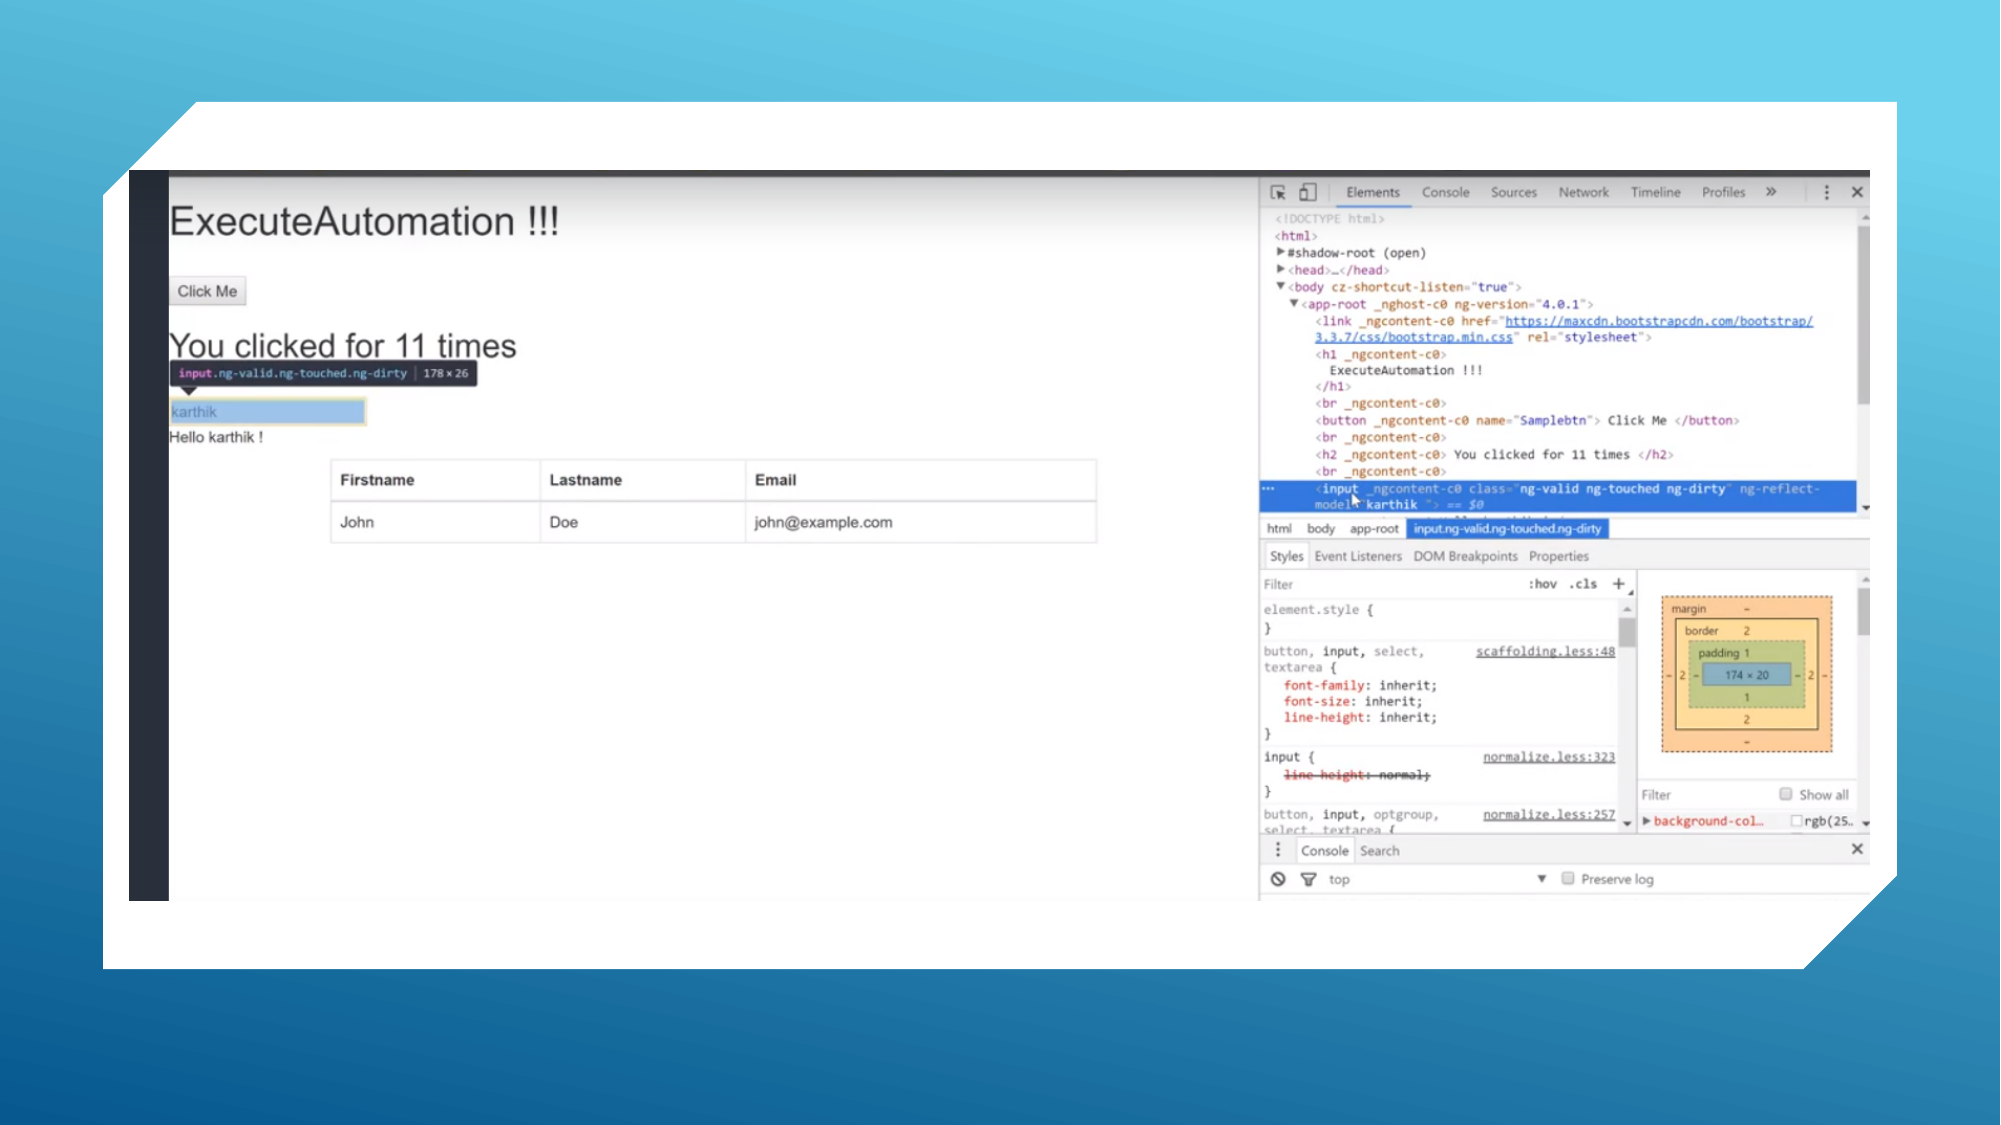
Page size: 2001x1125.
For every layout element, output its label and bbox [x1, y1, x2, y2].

text_box [1510, 485, 2000, 1013]
list [129, 169, 1871, 902]
text_box [101, 100, 1899, 971]
text_box [0, 0, 2000, 1125]
